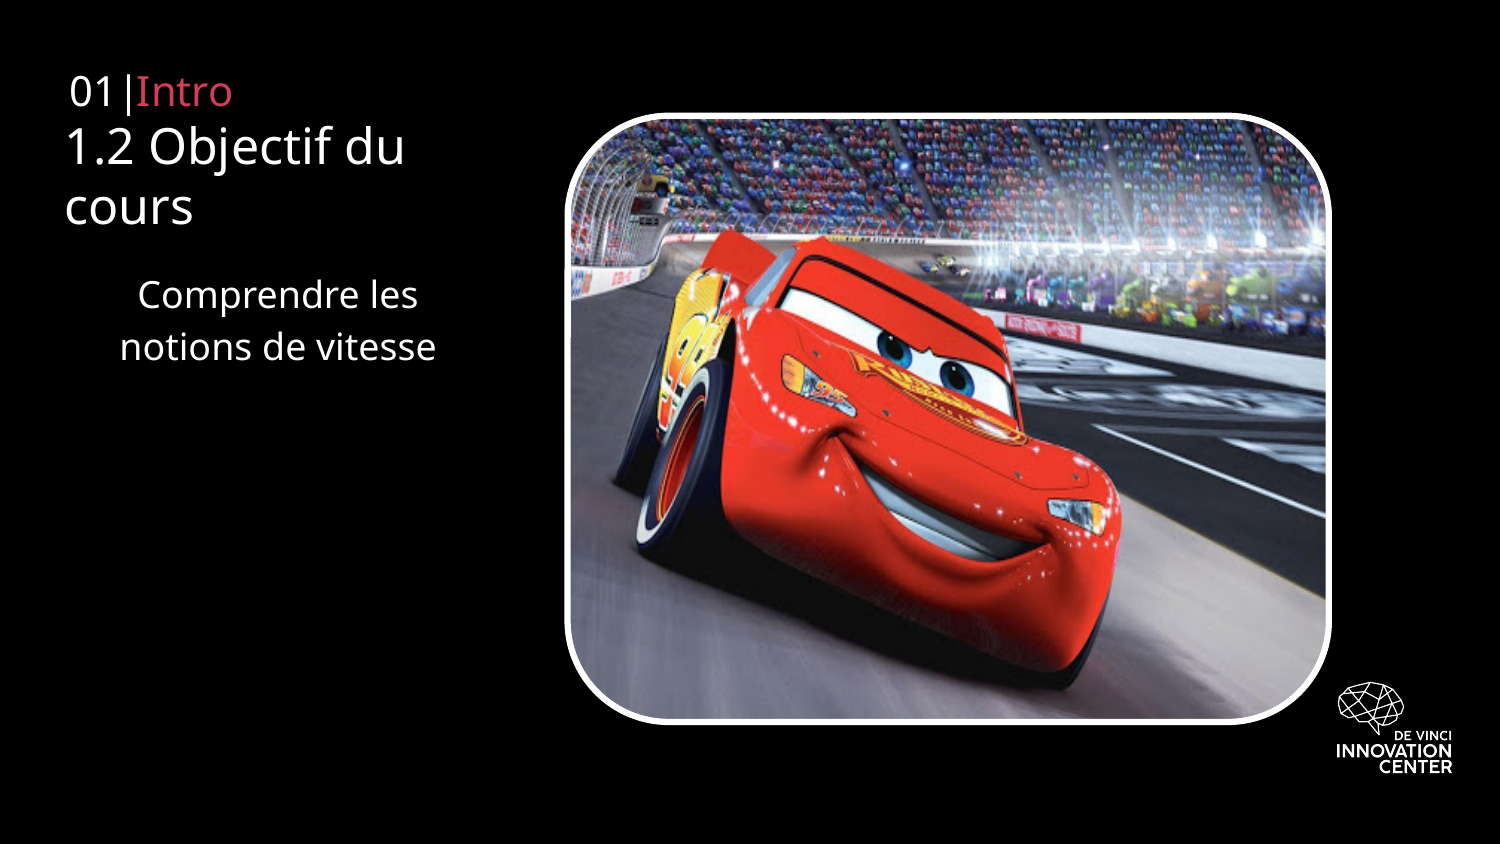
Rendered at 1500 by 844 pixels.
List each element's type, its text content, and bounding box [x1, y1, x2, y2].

picture [567, 115, 1471, 807]
title 1.2 Objectif du cours [49, 115, 511, 250]
list Intro [103, 41, 462, 116]
list 01| [35, 41, 103, 116]
list Comprendre les notions de vitesse [35, 249, 497, 728]
